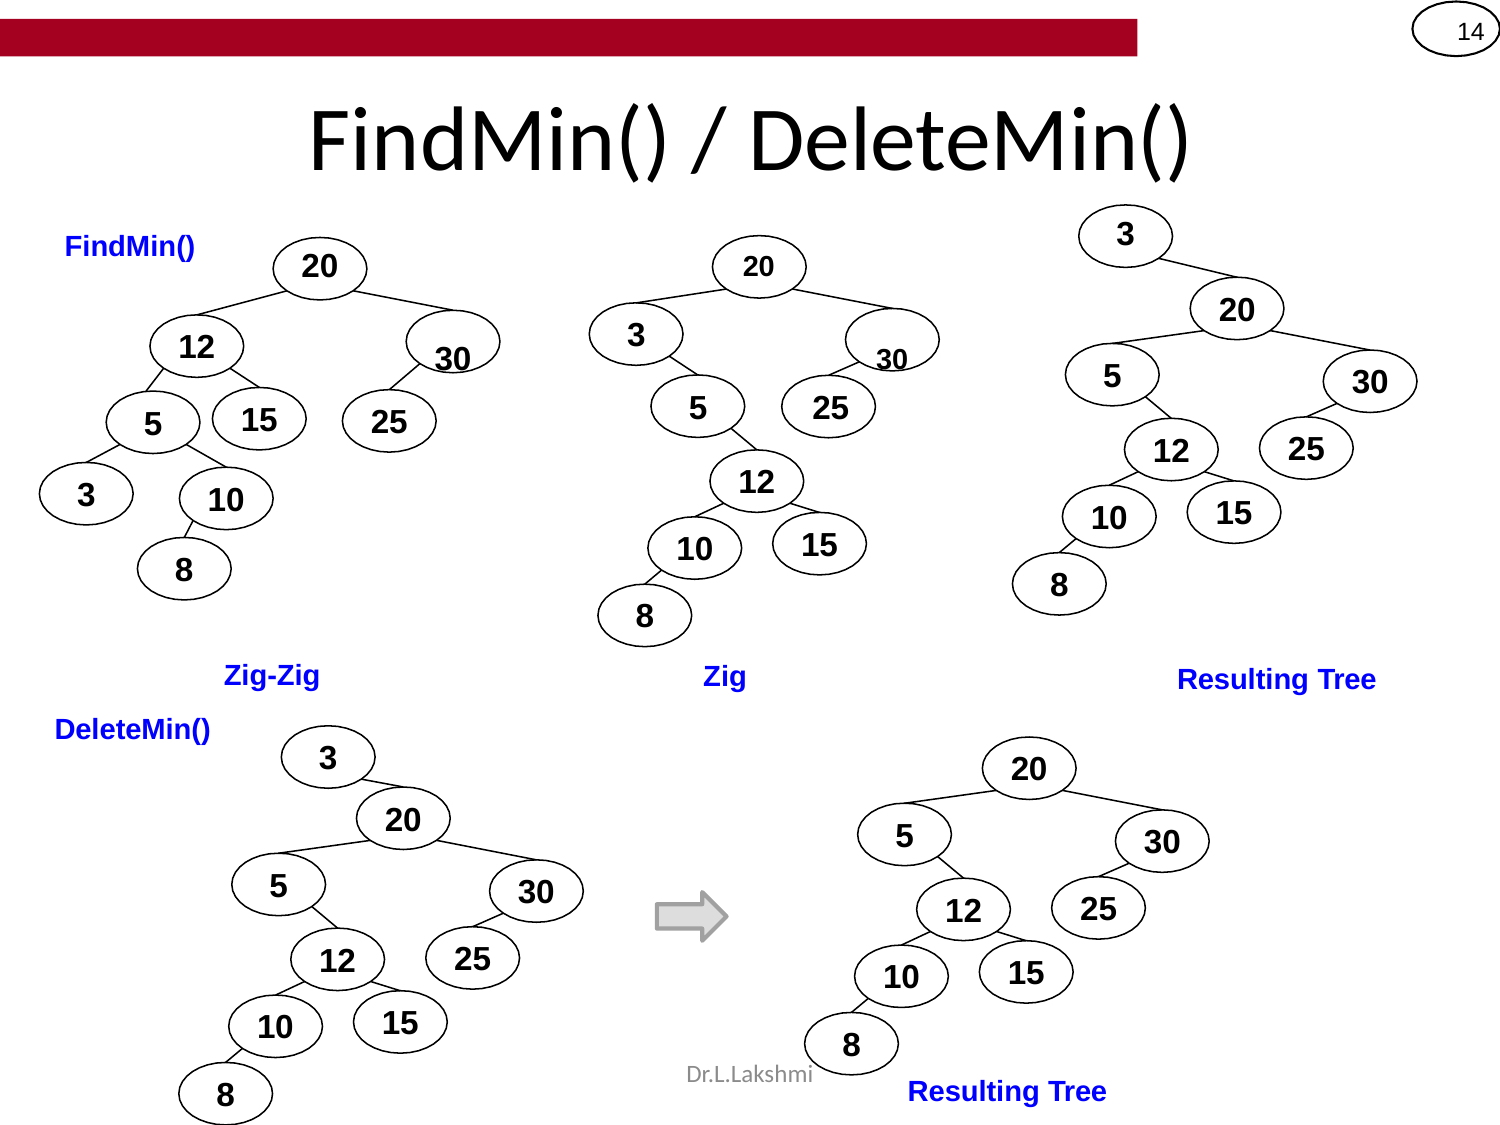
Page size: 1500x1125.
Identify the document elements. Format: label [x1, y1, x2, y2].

text_box [1175, 657, 1380, 696]
text_box [221, 654, 324, 692]
text_box [804, 737, 1210, 1042]
text_box [0, 18, 1138, 57]
text_box [178, 725, 584, 1125]
title [304, 37, 1196, 228]
text_box [701, 655, 750, 693]
text_box [62, 224, 198, 262]
text_box [1412, 1, 1500, 57]
text_box [39, 204, 1418, 647]
text_box [52, 708, 214, 746]
footer [512, 1042, 988, 1103]
text_box [656, 892, 727, 941]
text_box [905, 1070, 1111, 1108]
